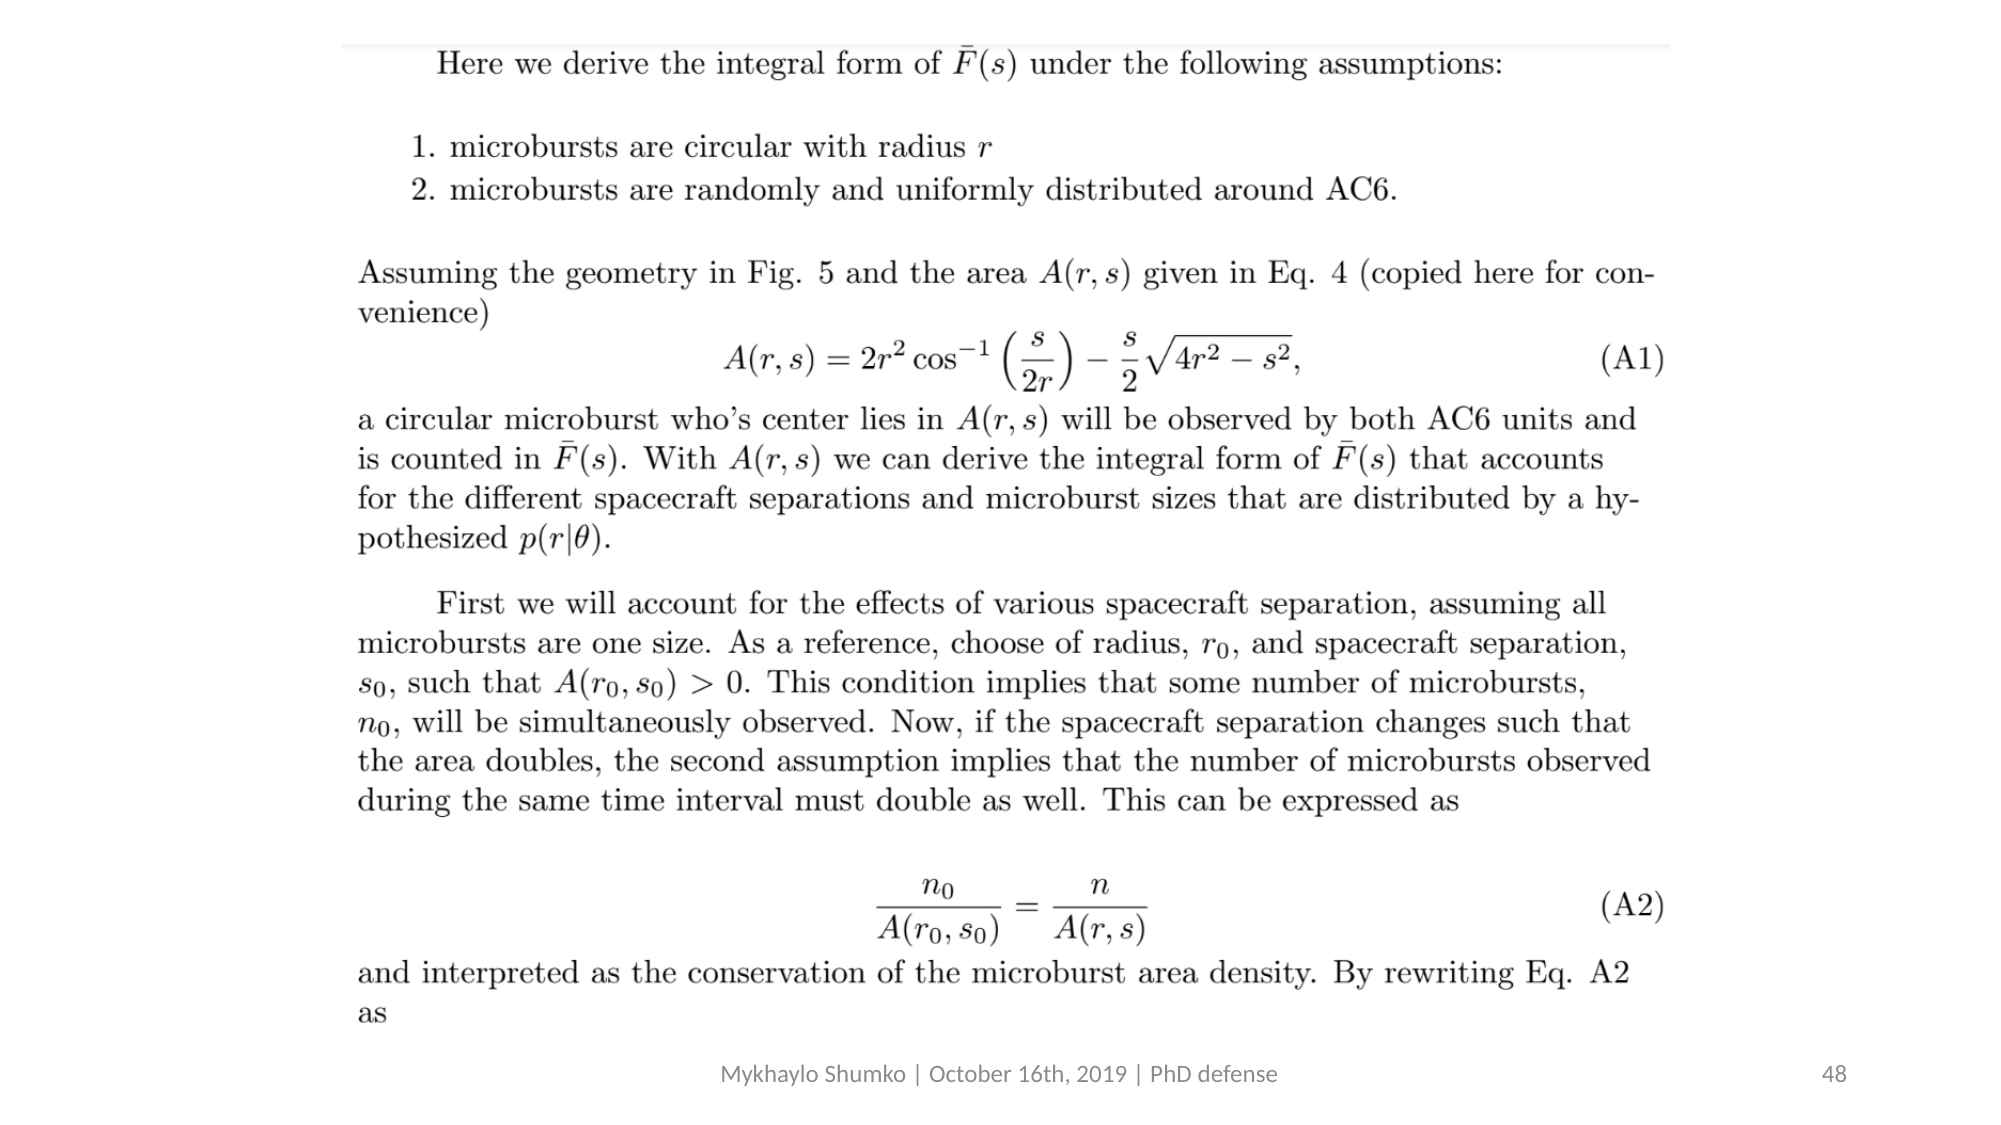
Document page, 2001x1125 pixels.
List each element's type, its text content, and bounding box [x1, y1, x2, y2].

picture [342, 44, 1670, 1041]
footer Mykhaylo Shumko | October 16th, 2019 | PhD defense [662, 1042, 1338, 1103]
slide_number 48 [1412, 1042, 1863, 1103]
